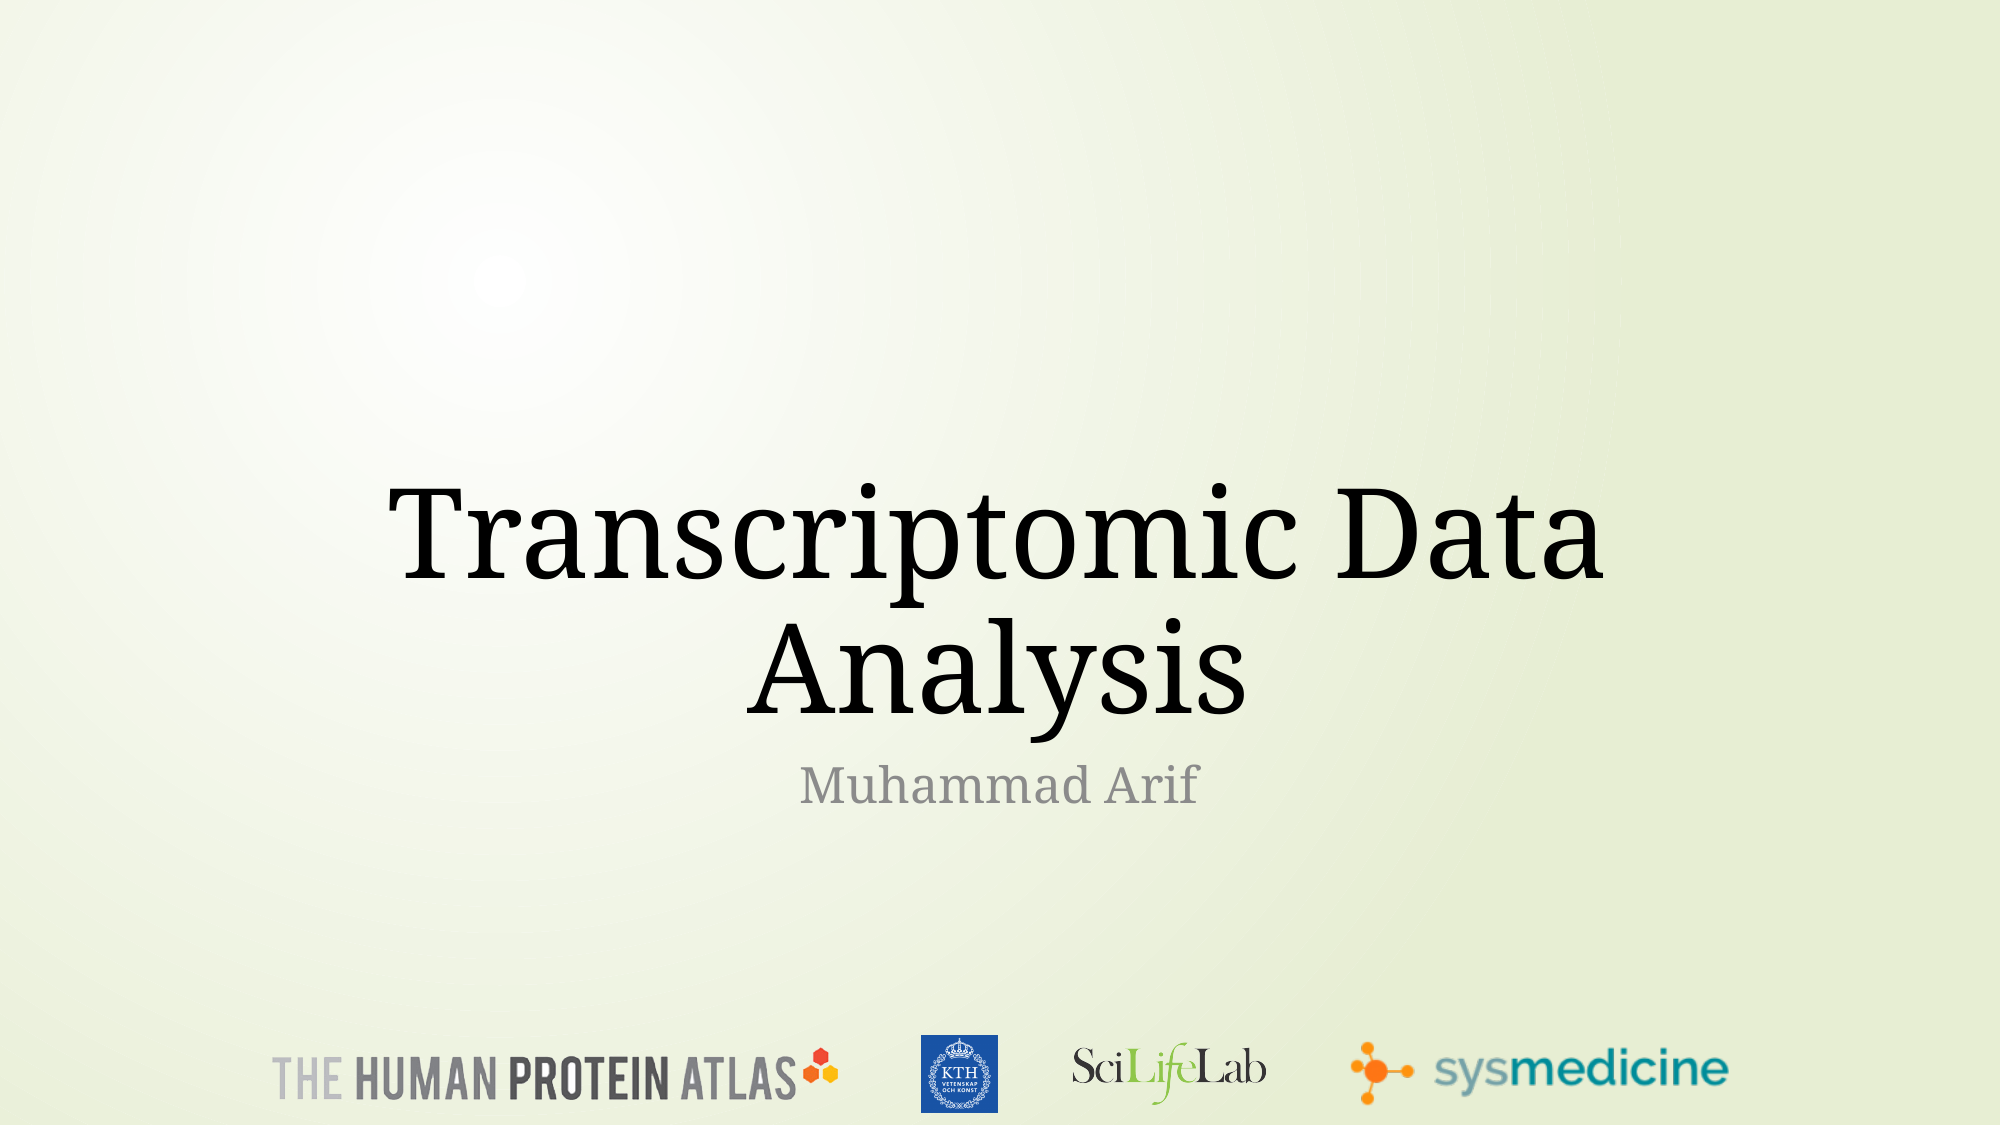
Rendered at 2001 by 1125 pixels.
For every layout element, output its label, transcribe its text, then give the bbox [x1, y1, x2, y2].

picture [271, 1047, 838, 1100]
picture [1350, 1041, 1729, 1106]
title Transcriptomic Data Analysis [136, 280, 1862, 749]
picture [1070, 1041, 1267, 1107]
picture [921, 1035, 998, 1113]
list Muhammad Arif [136, 752, 1862, 999]
